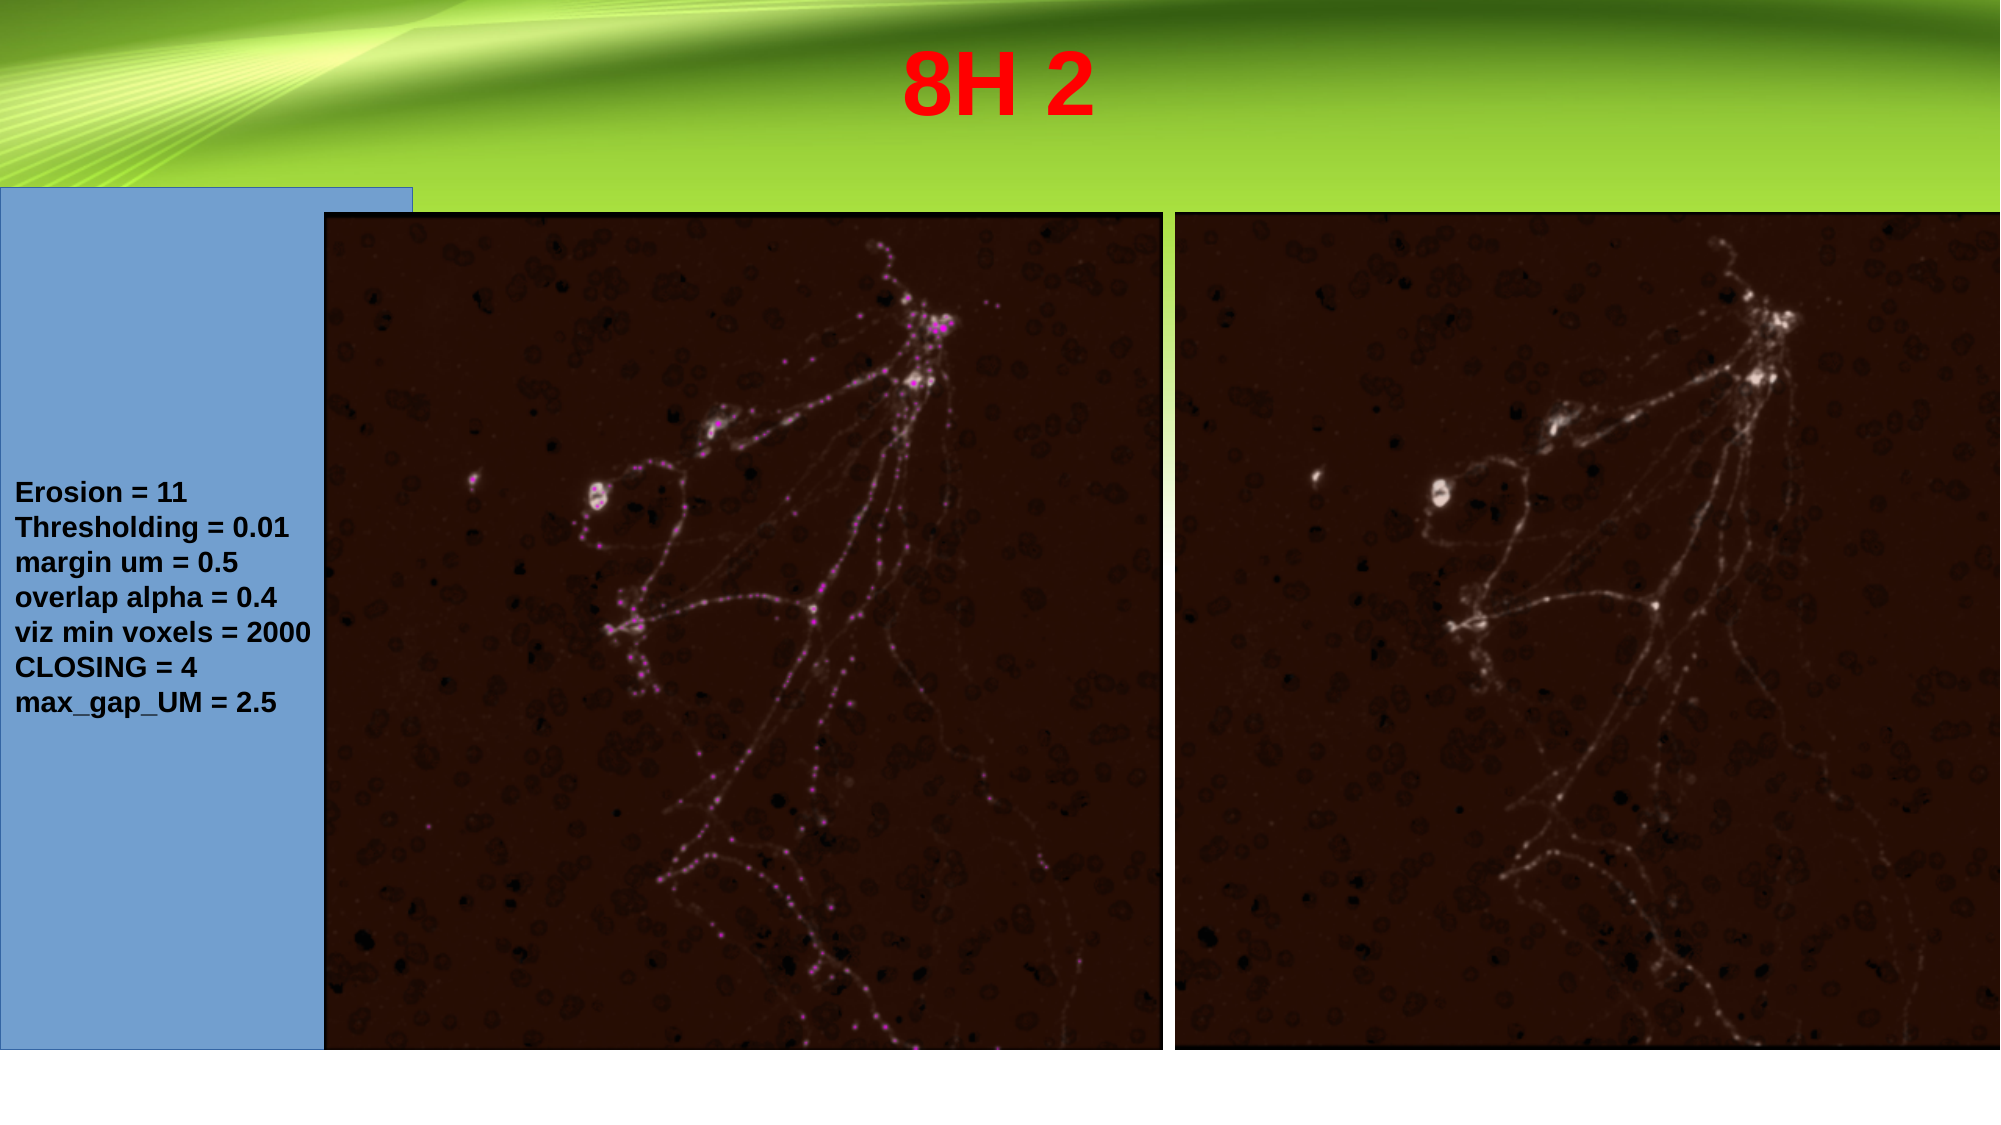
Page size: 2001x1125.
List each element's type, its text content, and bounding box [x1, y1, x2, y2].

picture [0, 0, 2000, 1124]
title 8H 2 [99, 0, 1900, 173]
text_box Erosion = 11 Thresholding = 0.01 margin um = 0.5 overlap alpha = 0.4 viz min voxels = 2000 CLOSING = 4 max_gap_UM = 2.5 [0, 187, 413, 1050]
